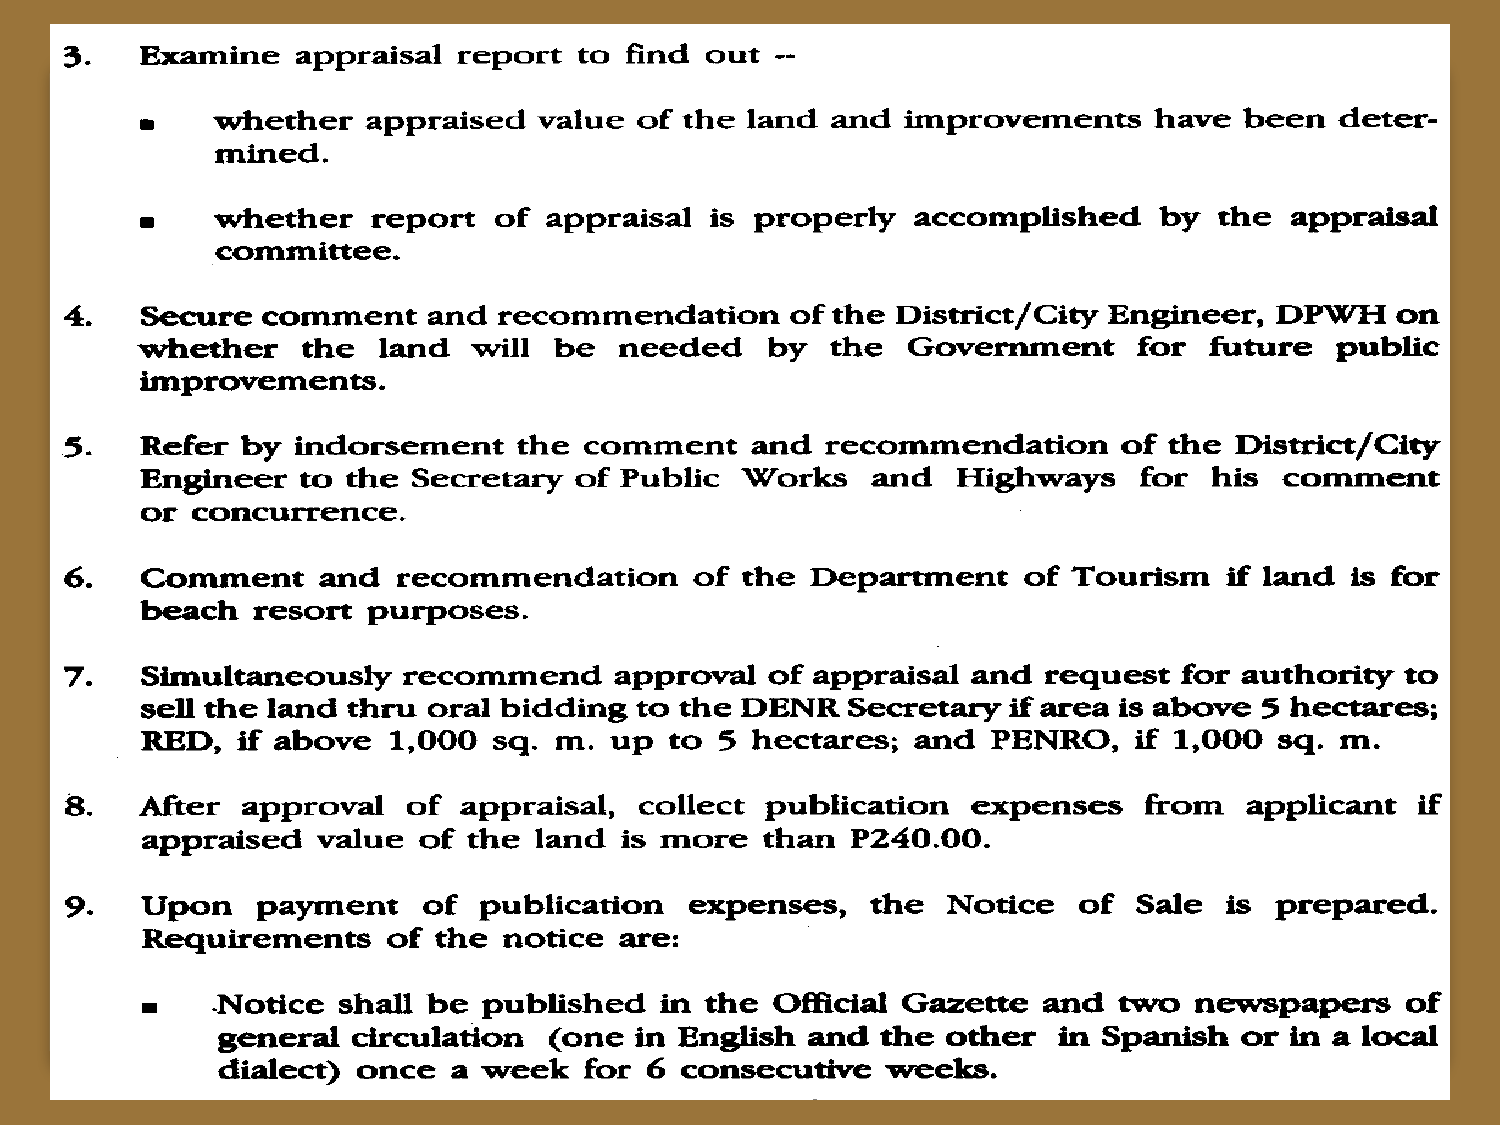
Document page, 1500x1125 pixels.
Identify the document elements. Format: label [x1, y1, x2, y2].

picture [49, 24, 1451, 1101]
